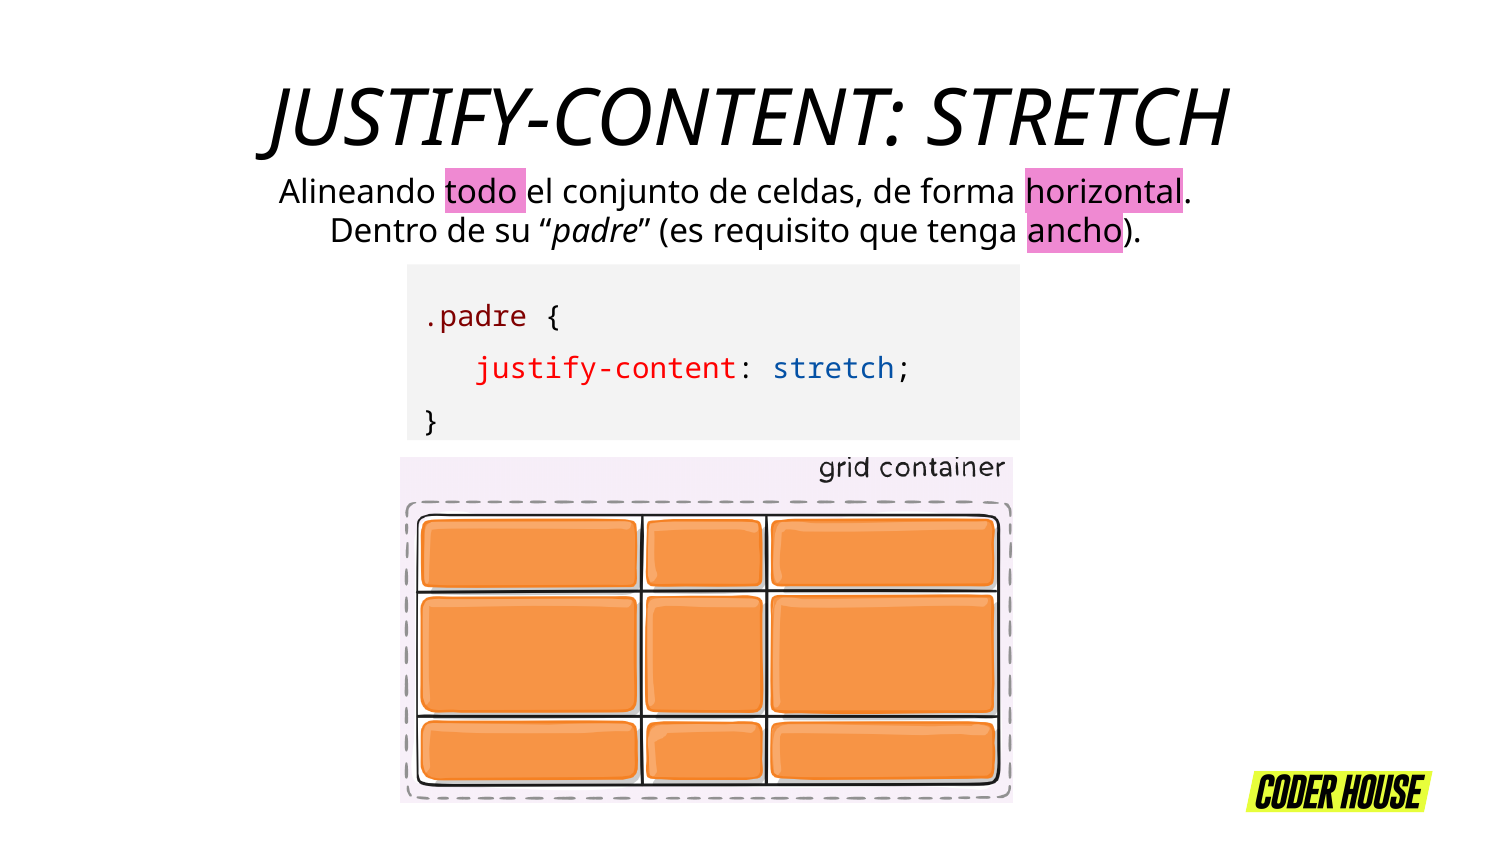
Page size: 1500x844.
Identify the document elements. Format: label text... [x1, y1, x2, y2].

picture [1241, 764, 1437, 819]
text_box JUSTIFY-CONTENT: STRETCH [105, 37, 1395, 213]
picture [399, 456, 1014, 803]
text_box Alineando todo el conjunto de celdas, de forma horizontal. Dentro de su “padre” (es requisito que tenga ancho). [142, 154, 1330, 265]
text_box .padre { justify-content: stretch; } [407, 265, 1020, 441]
